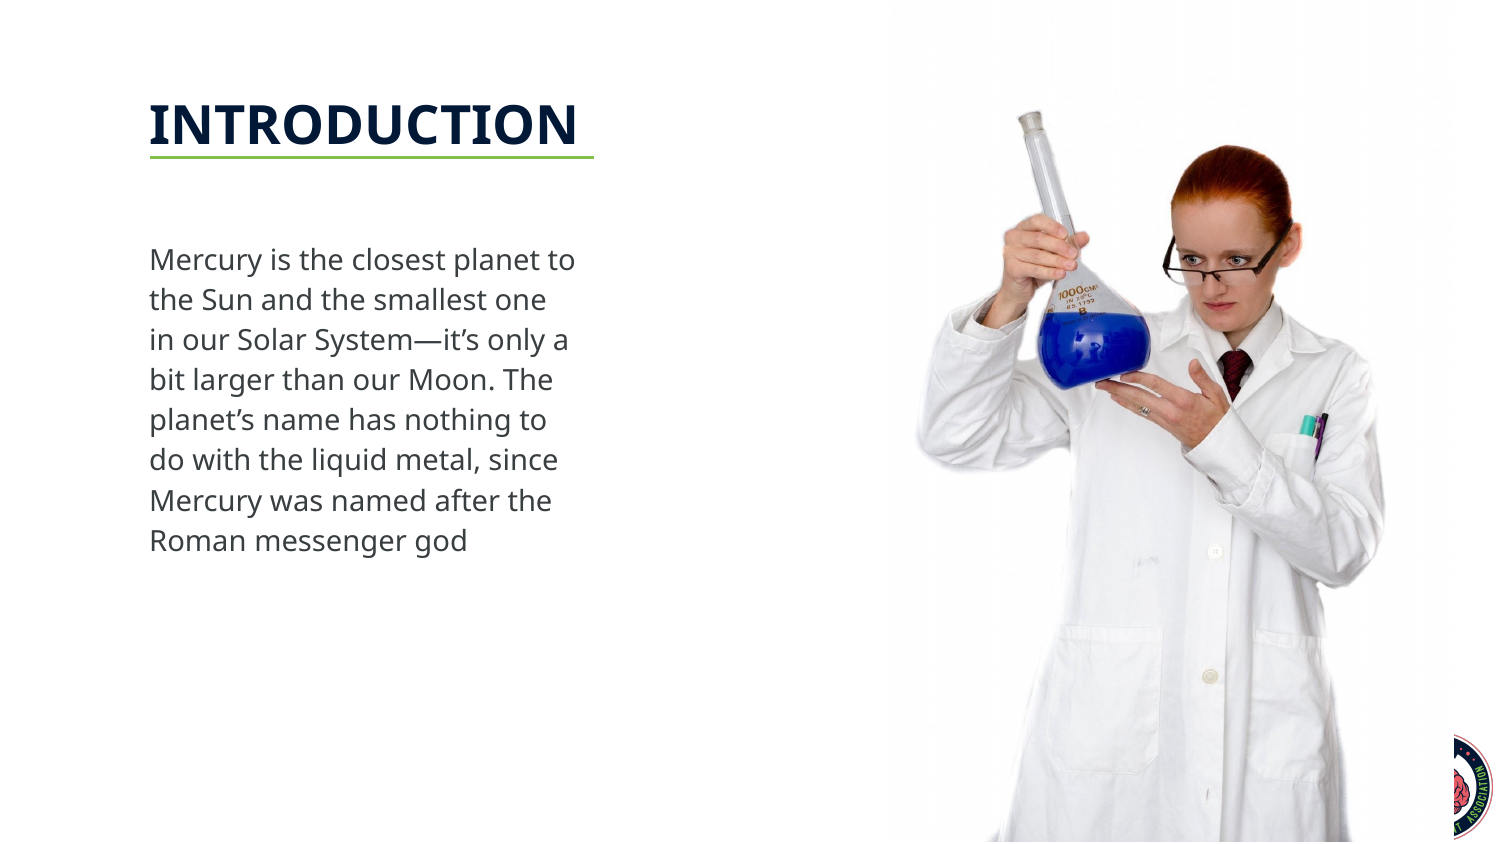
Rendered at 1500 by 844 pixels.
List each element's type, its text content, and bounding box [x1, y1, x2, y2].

title INTRODUCTION [134, 75, 880, 170]
picture [885, 0, 1493, 842]
list Mercury is the closest planet to the Sun and the smallest one in our Solar System—it’s only a bit larger than our Moon. The planet’s name has nothing to do with the liquid metal, since Mercury was named after the Roman messenger god [134, 220, 595, 698]
